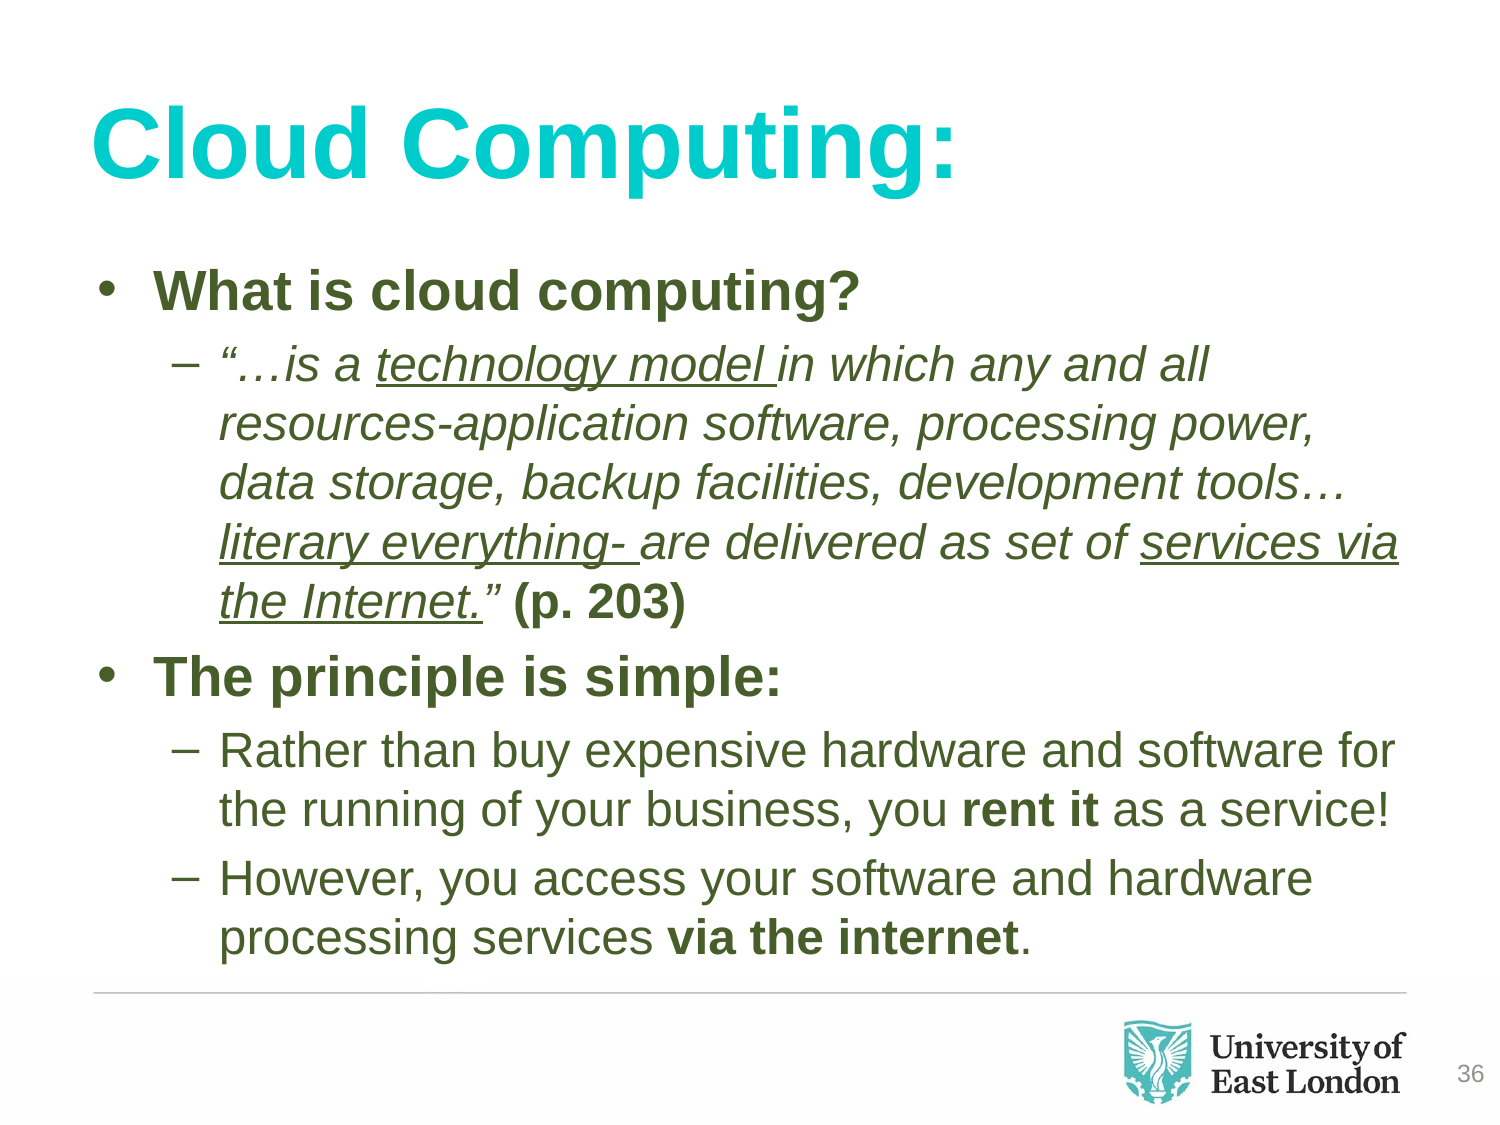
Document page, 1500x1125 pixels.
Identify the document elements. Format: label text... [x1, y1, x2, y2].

picture [0, 980, 1500, 1125]
title Cloud Computing: [75, 45, 1425, 233]
list What is cloud computing? “…is a technology model in which any and all resources-application software, processing power, data storage, backup facilities, development tools… literary everything- are delivered as set of services via the Internet.” (p. 203) The principle is simple: Rather than buy expensive hardware and software for the running of your business, you rent it as a service! However, you access your software and hardware processing services via the internet. [82, 246, 1432, 989]
slide_number 36 [1162, 1042, 1500, 1103]
